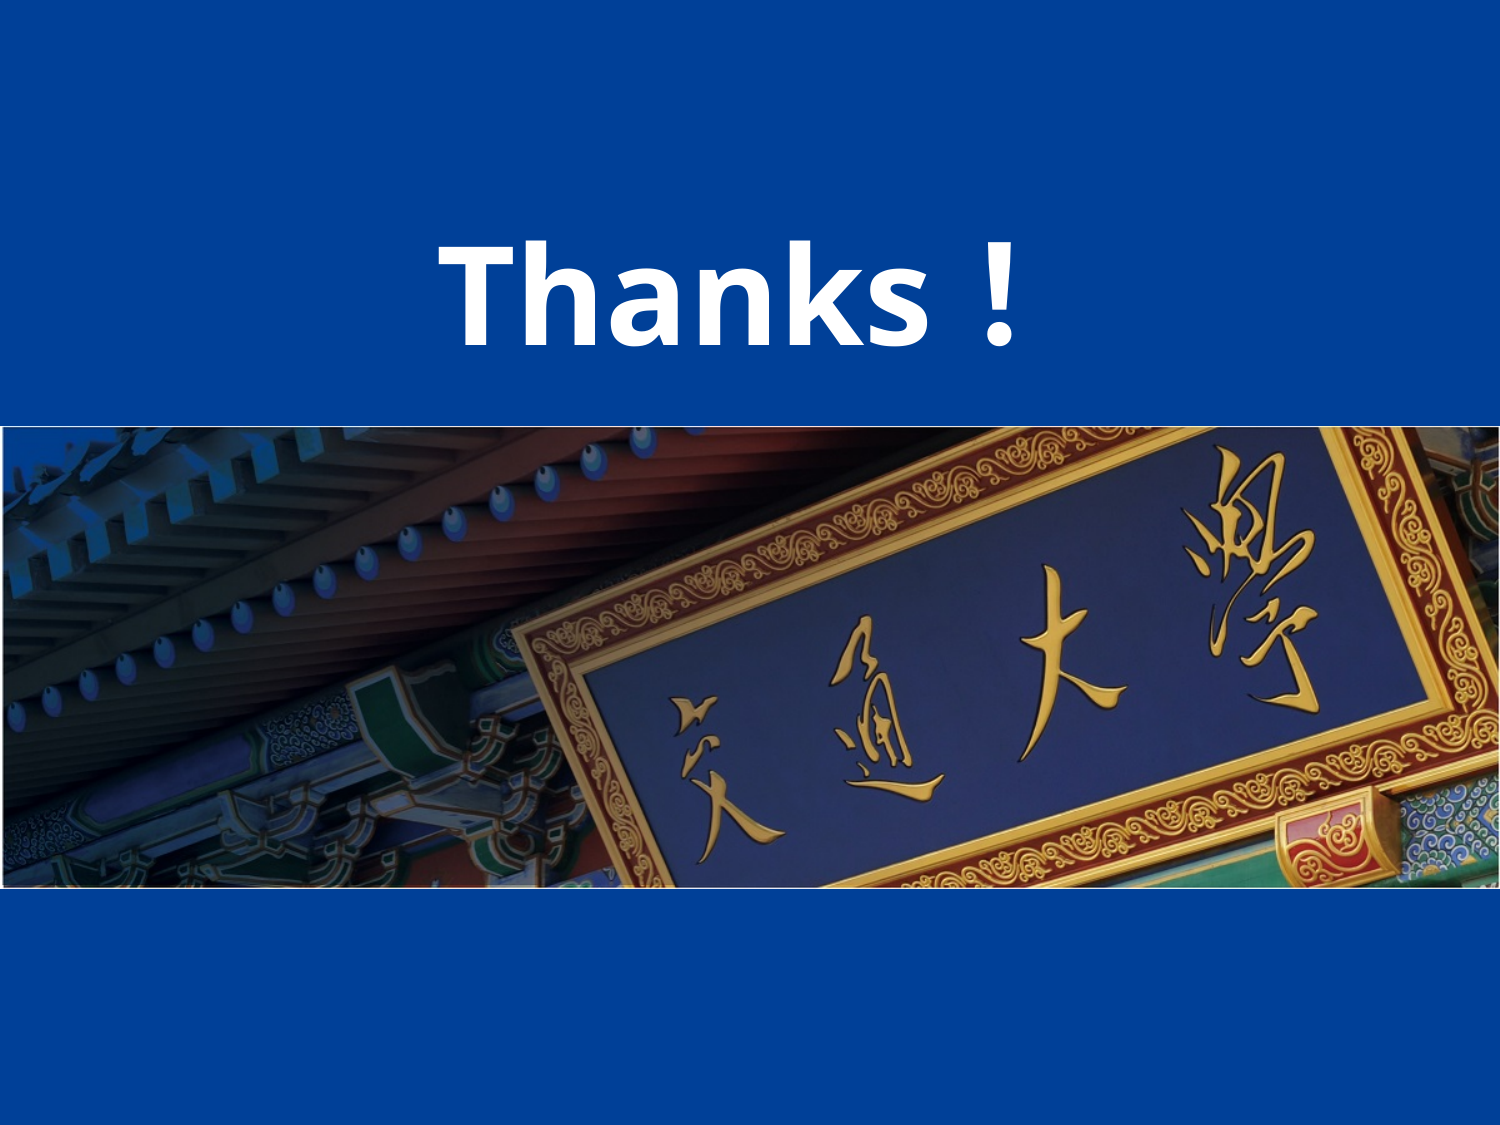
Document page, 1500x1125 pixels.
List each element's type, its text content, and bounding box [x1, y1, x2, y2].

title Thanks！ [80, 224, 1460, 378]
picture [0, 426, 1500, 889]
